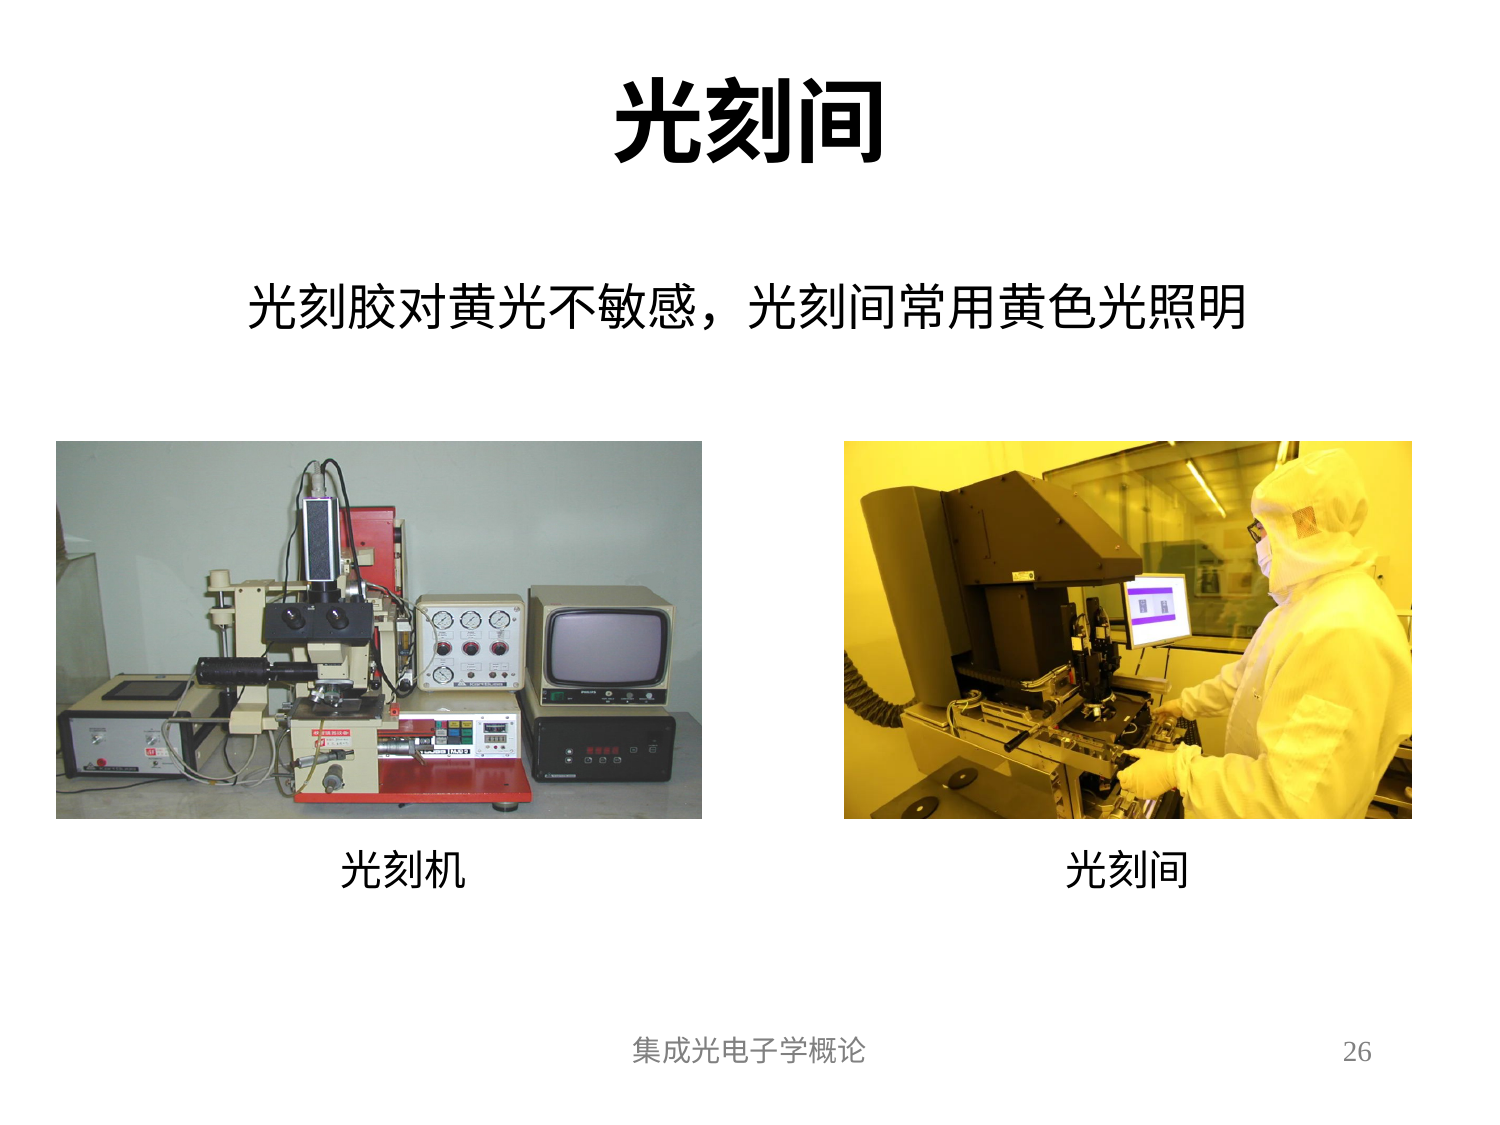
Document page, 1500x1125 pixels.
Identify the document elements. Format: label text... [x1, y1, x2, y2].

text_box 光刻机 [56, 836, 750, 913]
picture [844, 440, 1412, 820]
text_box 光刻胶对黄光不敏感，光刻间常用黄色光照明 [233, 268, 1270, 343]
text_box 光刻间 [781, 835, 1475, 913]
title 光刻间 [112, 24, 1388, 213]
footer 集成光电子学概论 [512, 1024, 988, 1101]
picture [56, 440, 702, 820]
slide_number 26 [1074, 1024, 1388, 1101]
